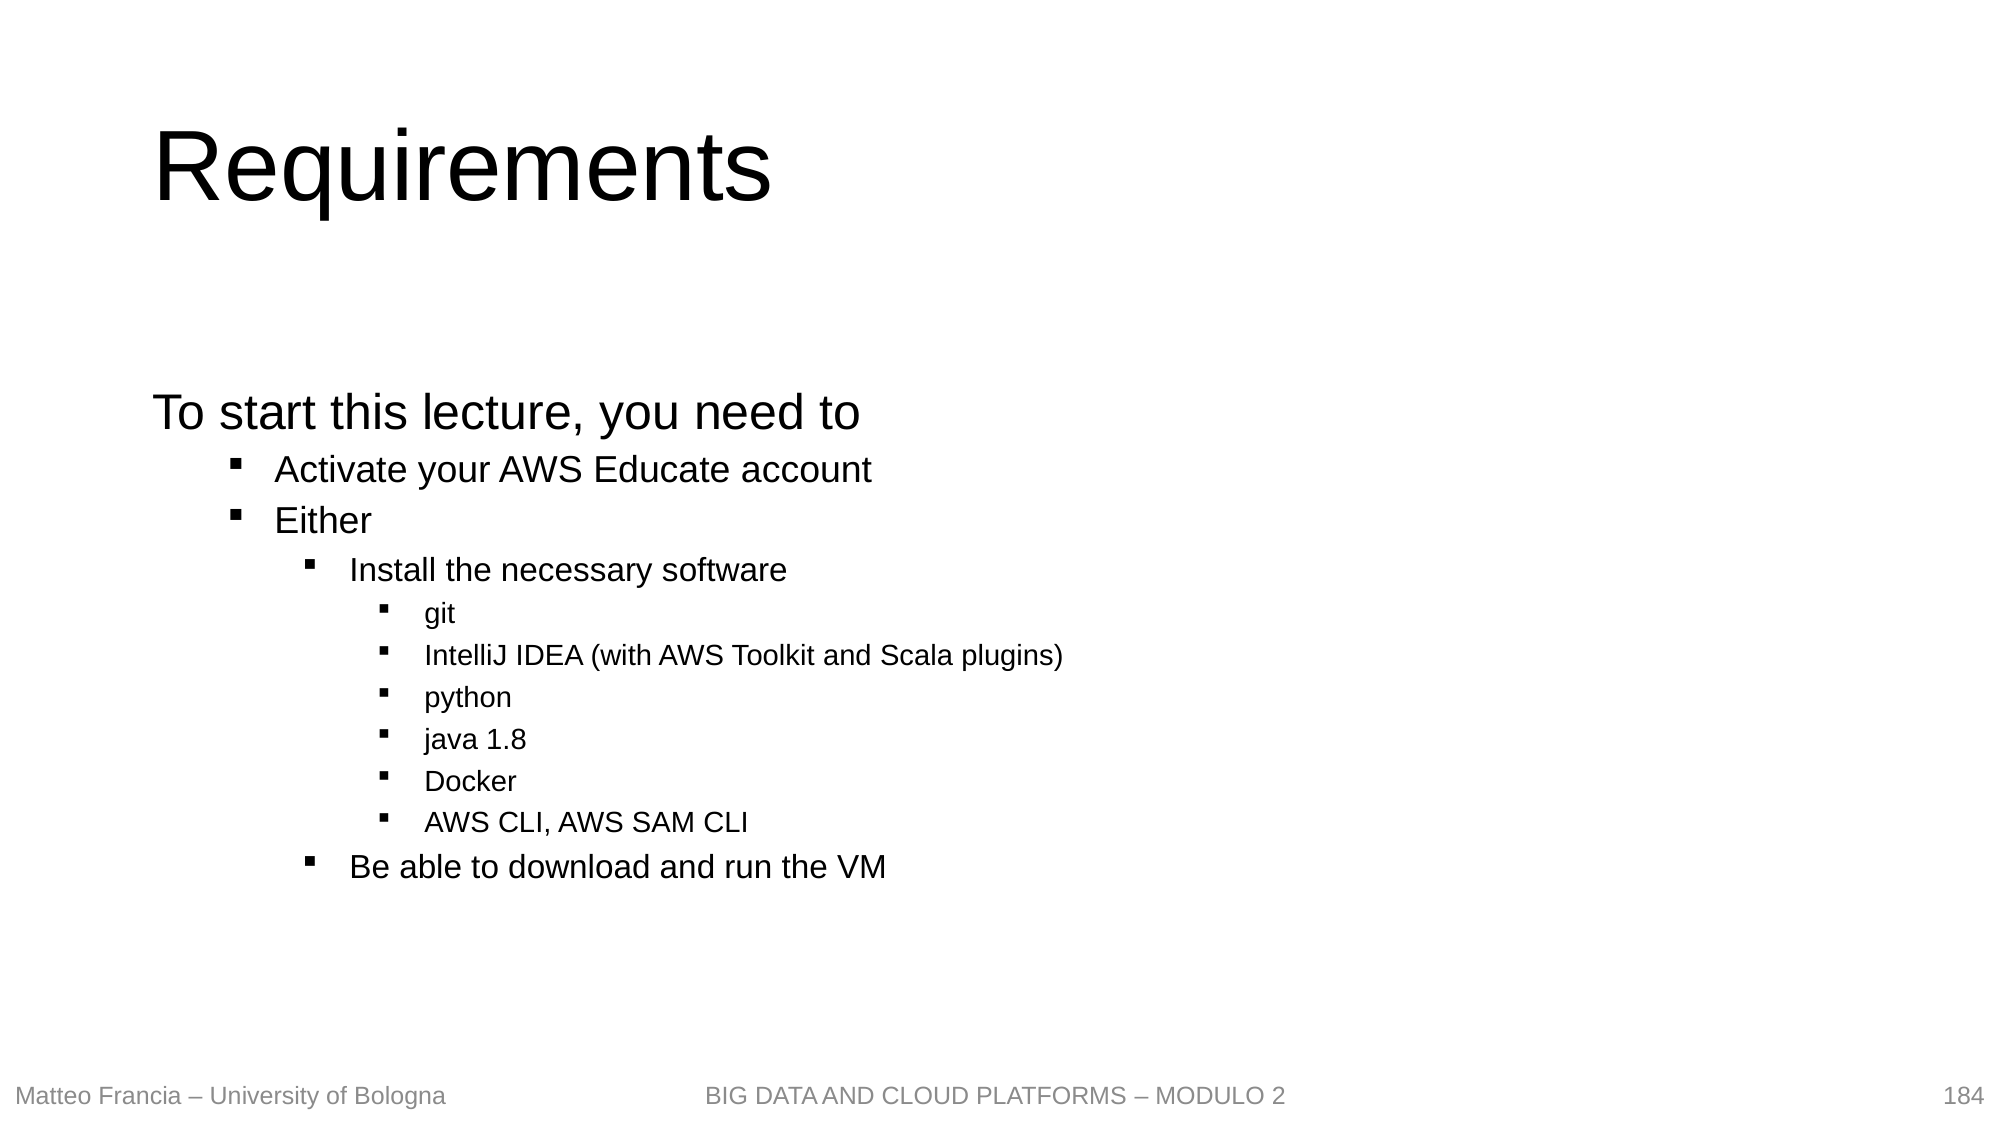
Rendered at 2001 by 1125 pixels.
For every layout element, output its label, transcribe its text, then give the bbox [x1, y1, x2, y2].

list To start this lecture, you need to Activate your AWS Educate account Either Install the necessary software git IntelliJ IDEA (with AWS Toolkit and Scala plugins) python java 1.8 Docker AWS CLI, AWS SAM CLI Be able to download and run the VM [137, 278, 1863, 993]
slide_number 184 [1550, 1065, 2000, 1125]
footer Matteo Francia – University of Bologna [0, 1065, 466, 1125]
title Requirements [137, 59, 1863, 278]
